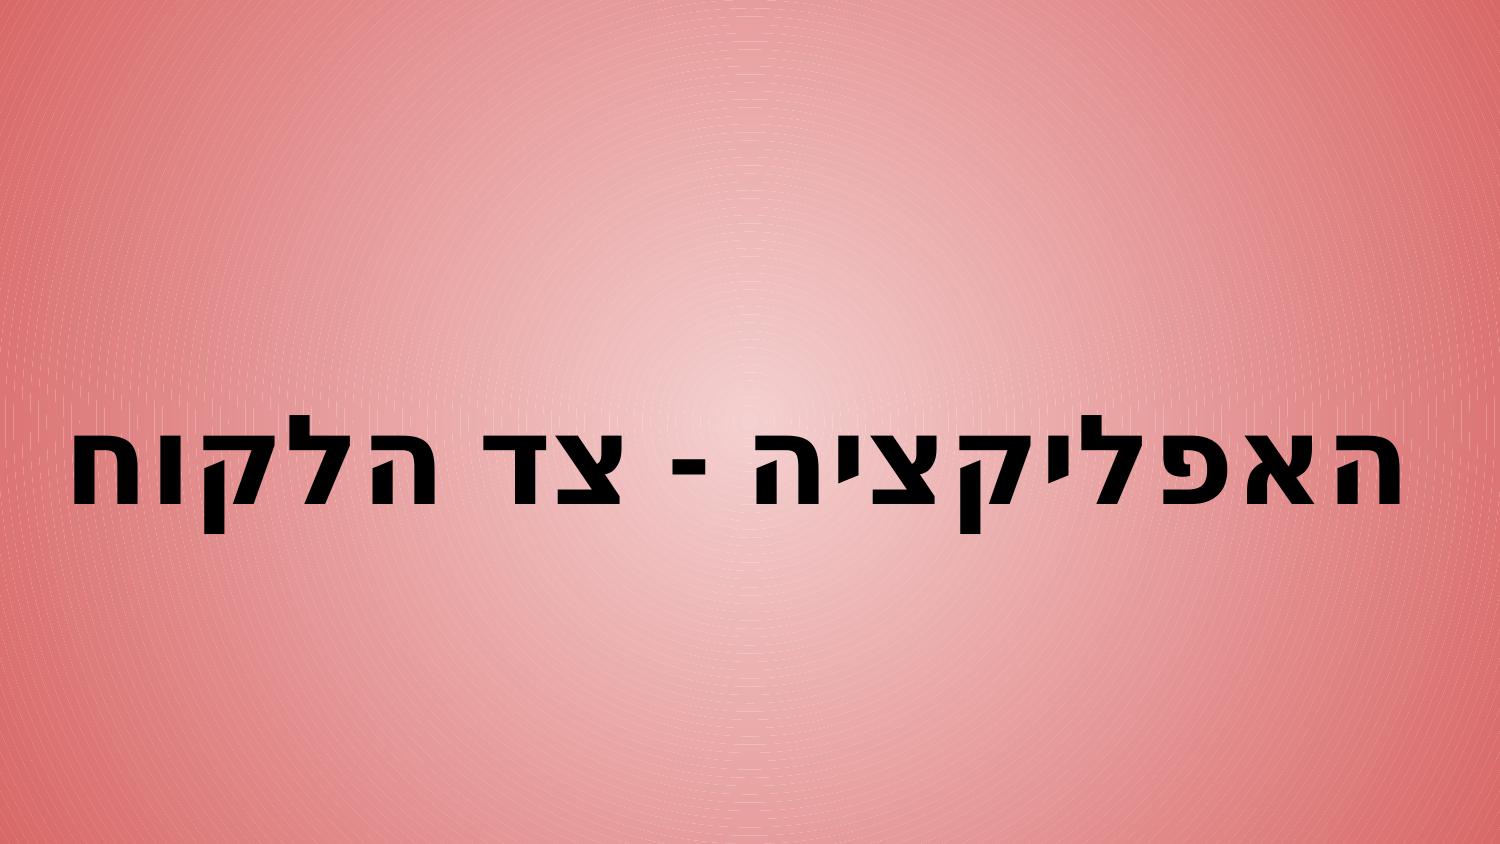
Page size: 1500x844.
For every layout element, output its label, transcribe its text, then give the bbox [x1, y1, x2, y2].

title האפליקציה - צד הלקוח [39, 207, 1437, 545]
